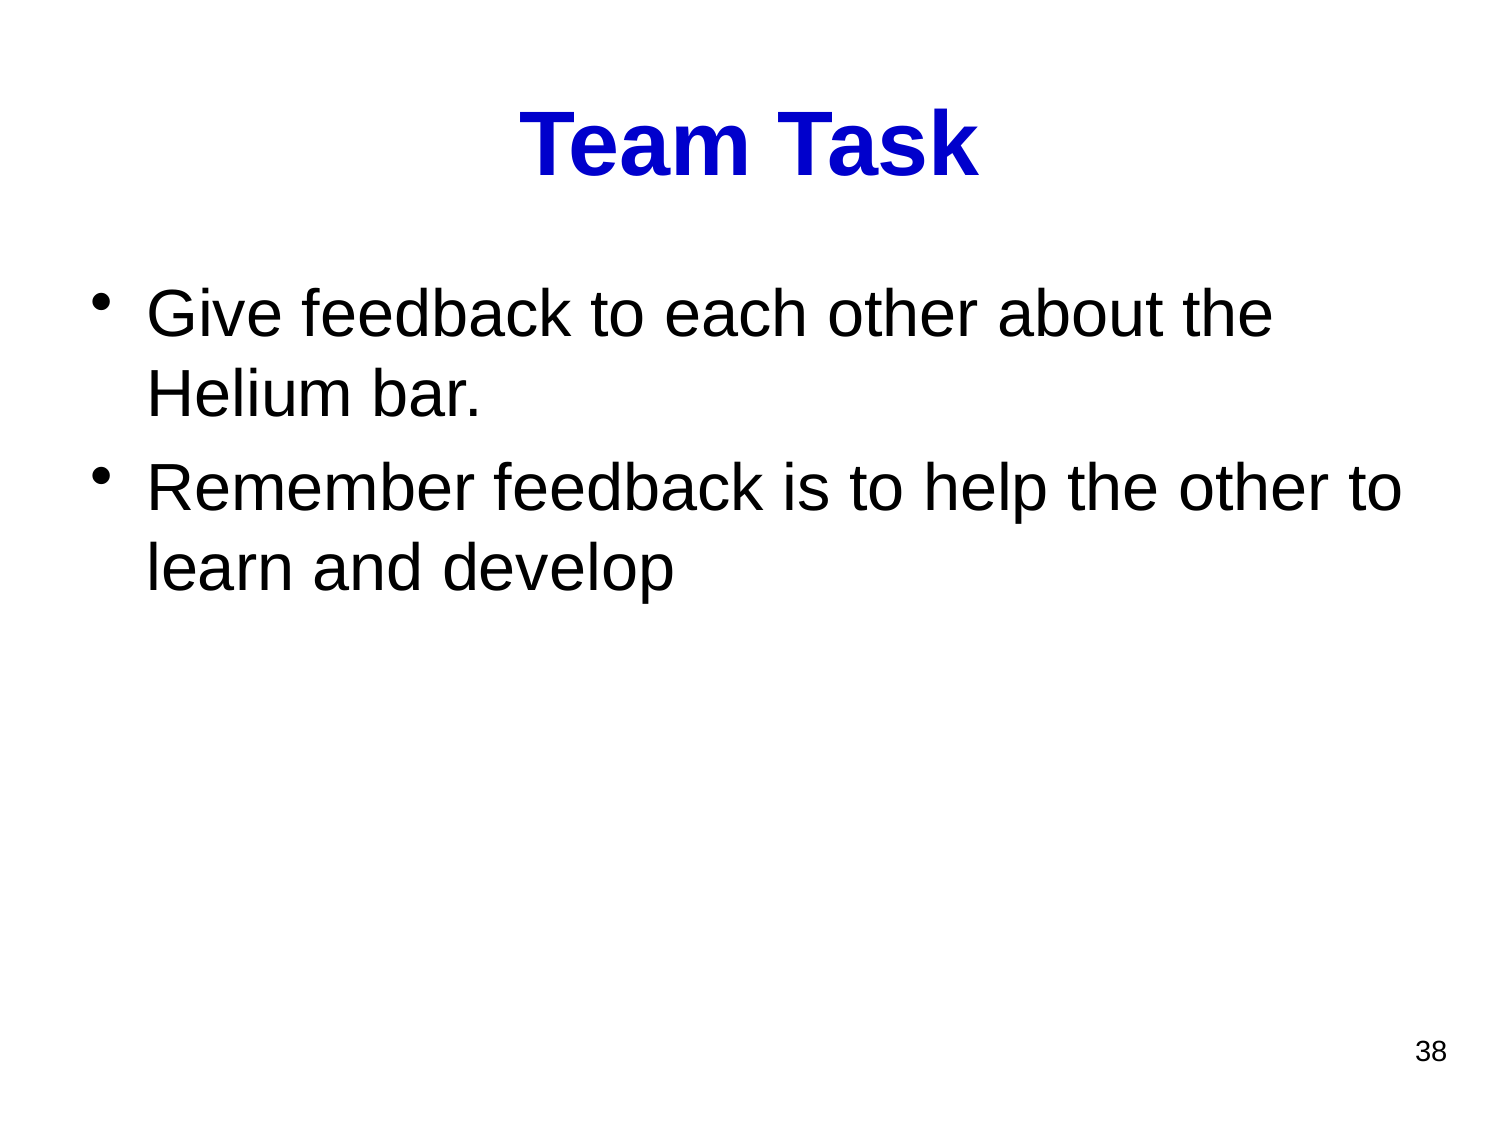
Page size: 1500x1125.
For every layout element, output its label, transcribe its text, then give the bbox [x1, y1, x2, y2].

list Give feedback to each other about the Helium bar. Remember feedback is to help the other to learn and develop [75, 262, 1425, 1005]
title Team Task [75, 45, 1425, 233]
slide_number 38 [1112, 1024, 1463, 1104]
